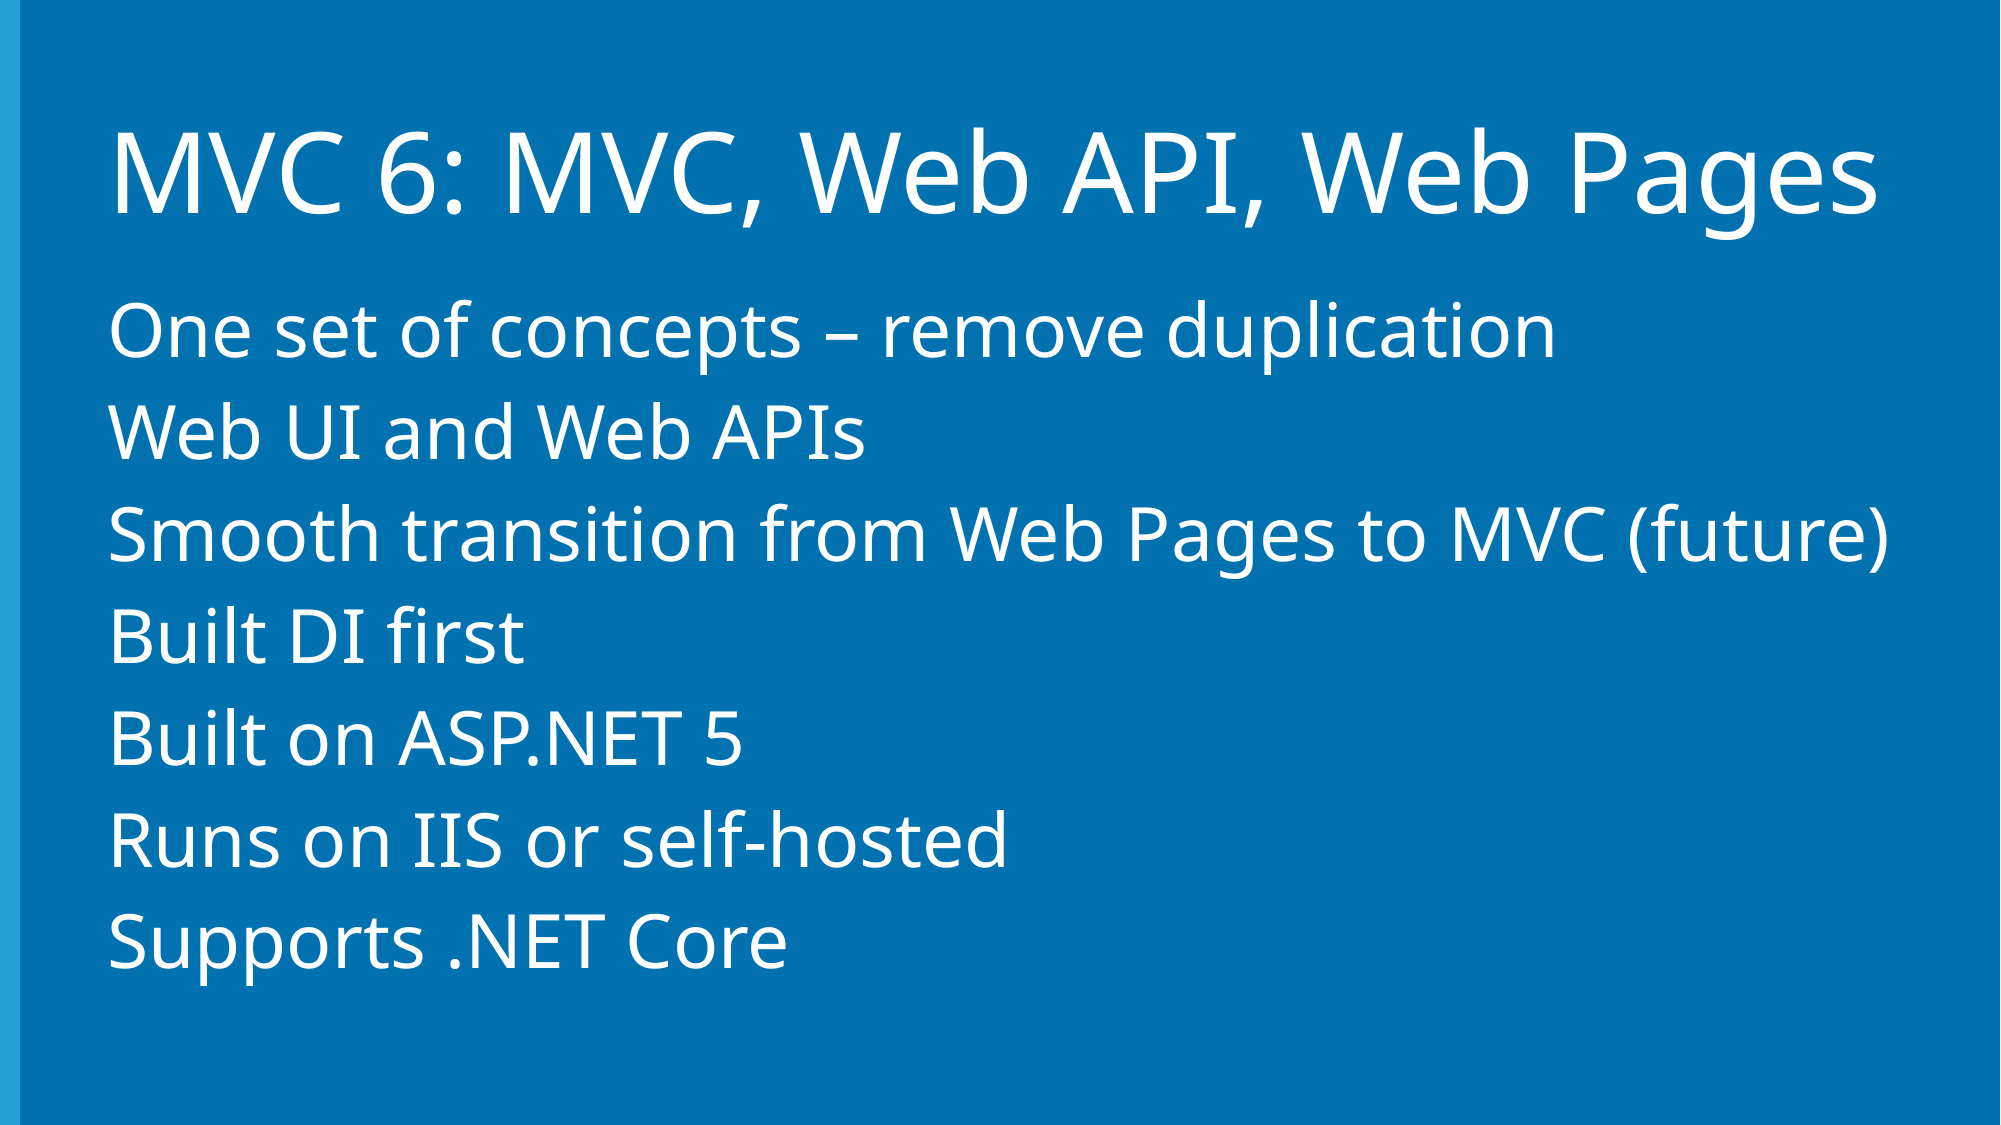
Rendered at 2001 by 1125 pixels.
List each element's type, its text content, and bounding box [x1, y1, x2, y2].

title MVC 6: MVC, Web API, Web Pages [92, 68, 1910, 285]
list One set of concepts – remove duplication Web UI and Web APIs Smooth transition from Web Pages to MVC (future) Built DI first Built on ASP.NET 5 Runs on IIS or self-hosted Supports .NET Core [92, 285, 2000, 1058]
